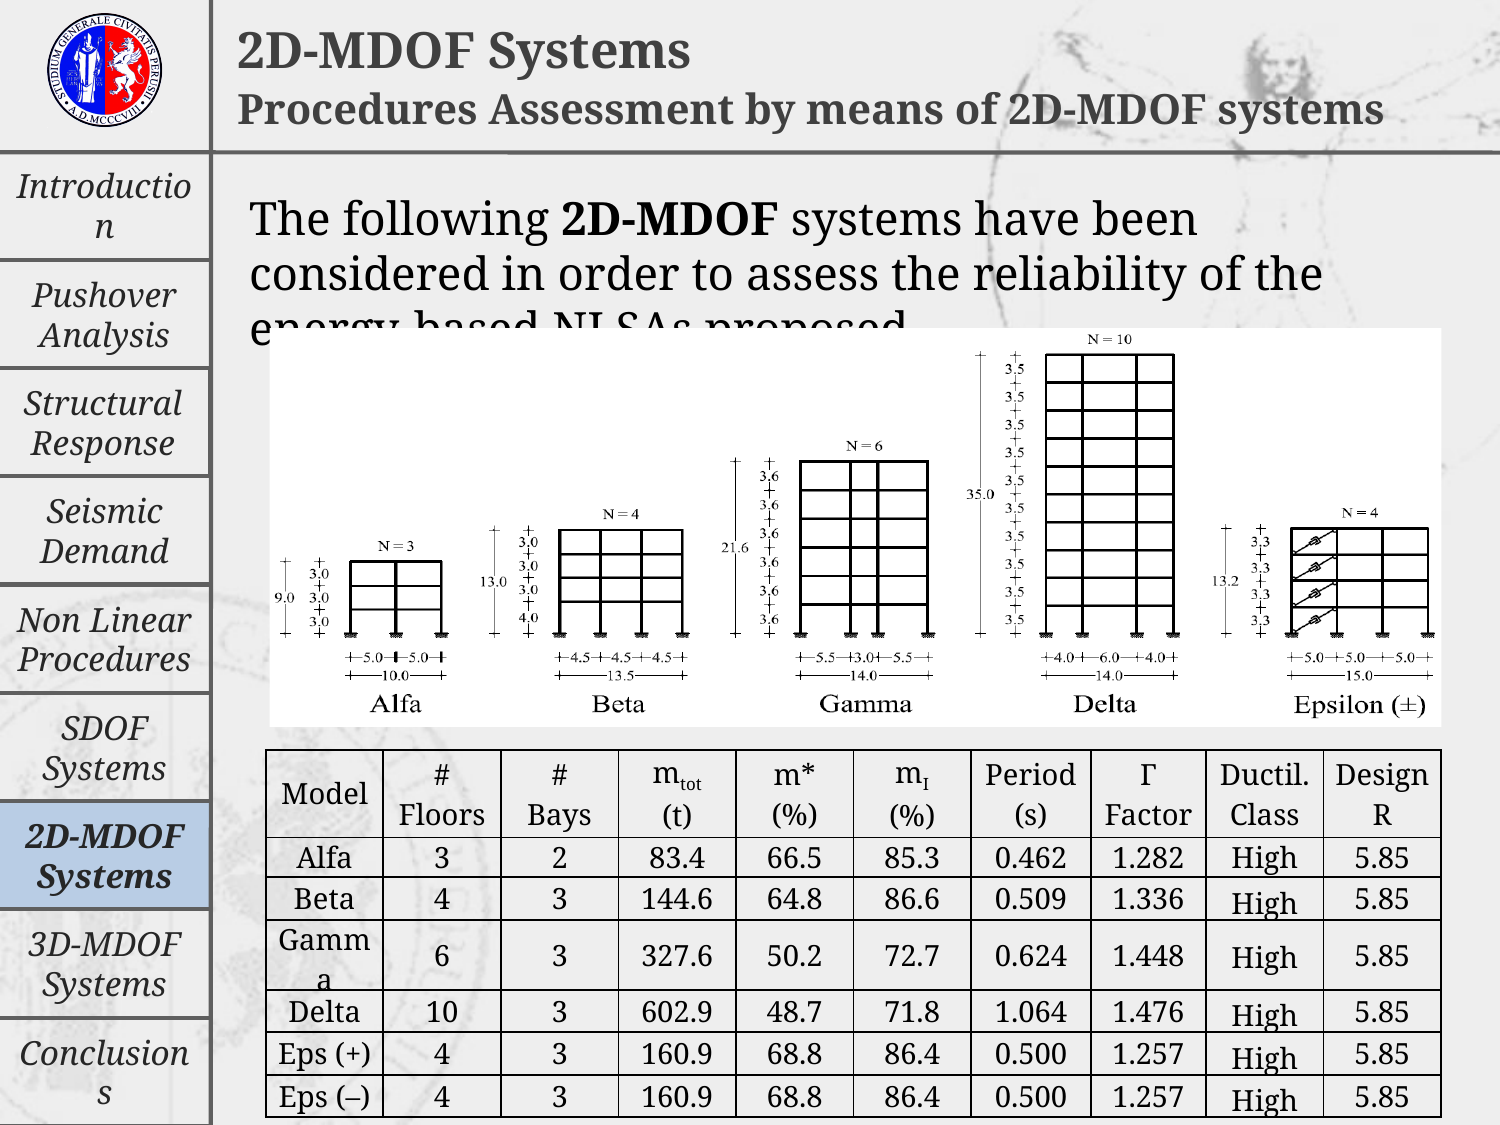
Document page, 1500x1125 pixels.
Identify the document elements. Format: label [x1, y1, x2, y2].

text_box [0, 0, 1500, 1125]
picture [269, 327, 1442, 727]
